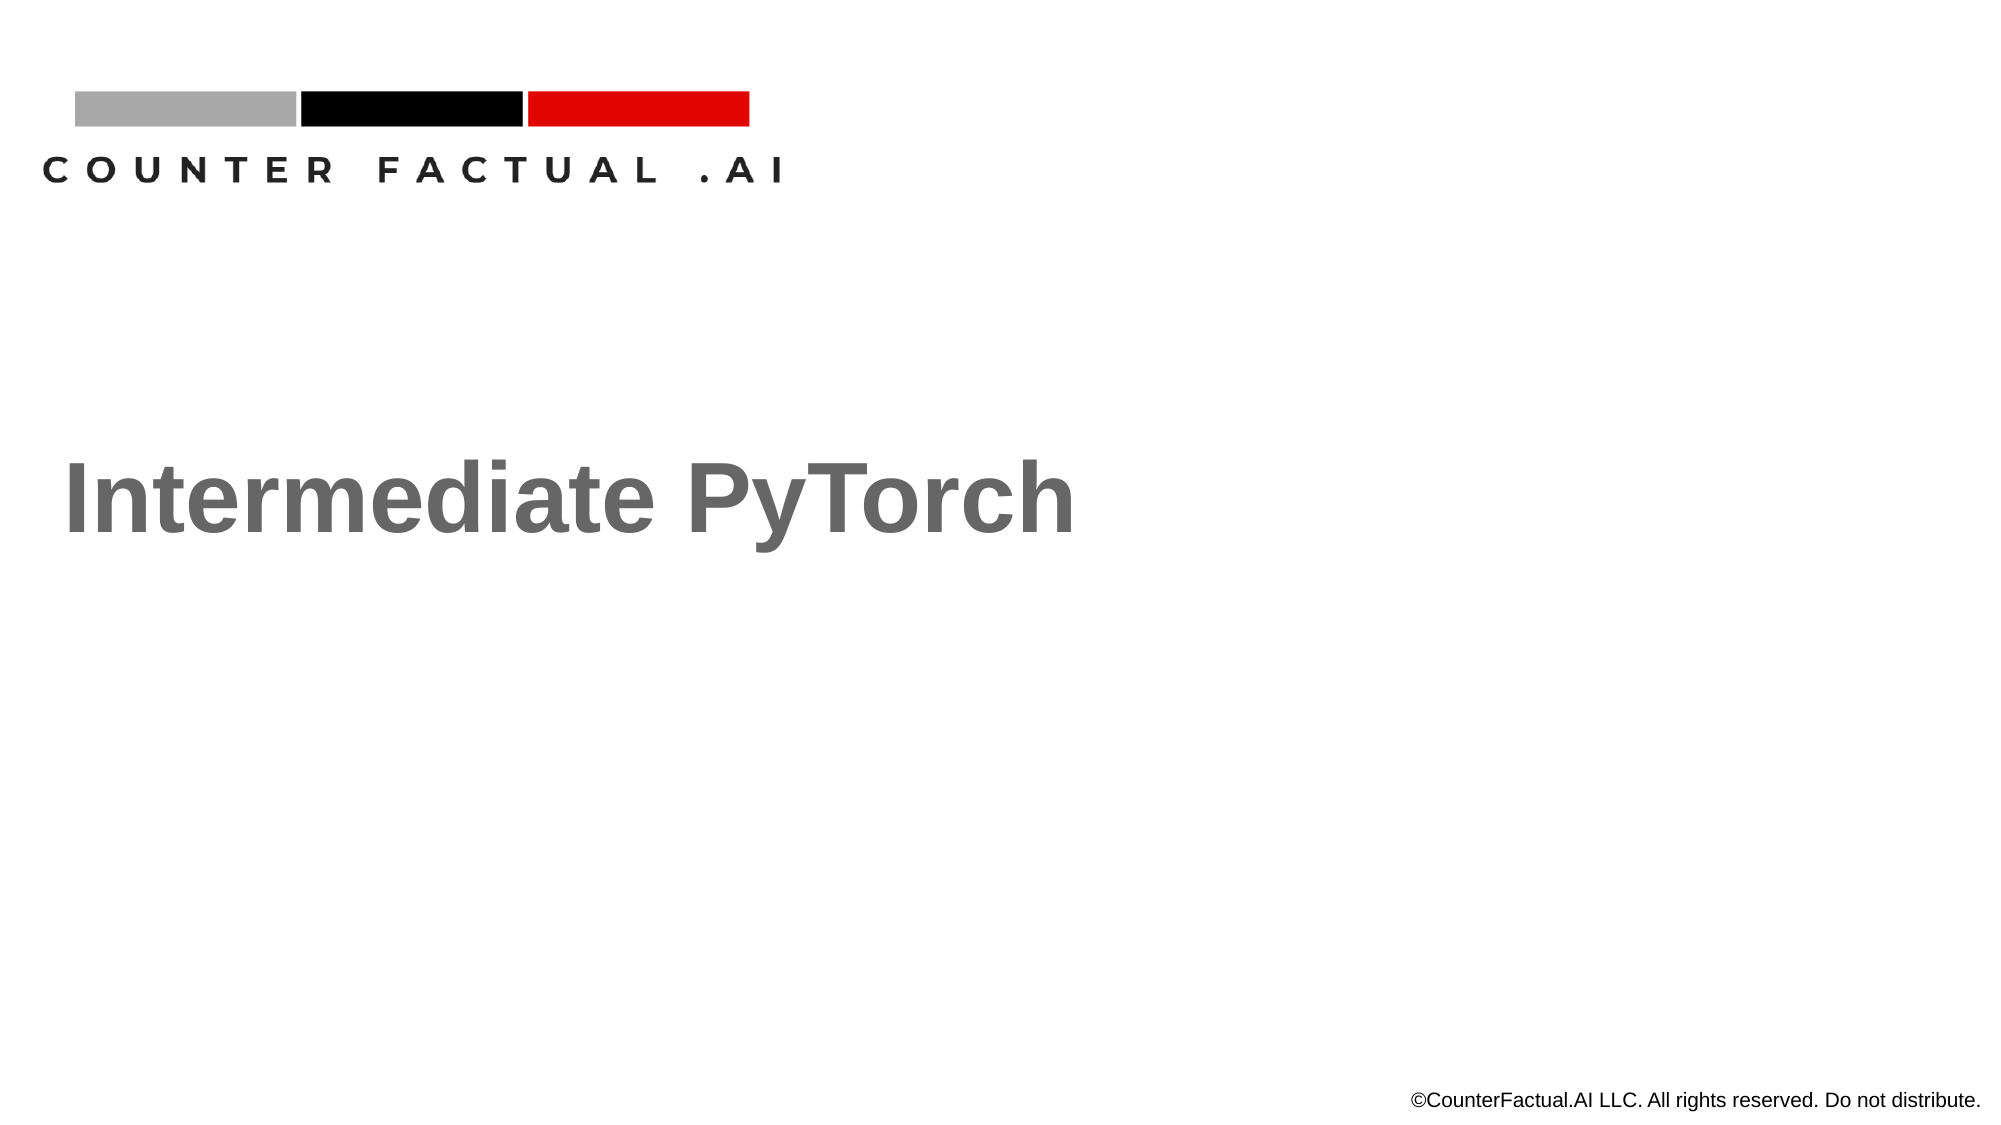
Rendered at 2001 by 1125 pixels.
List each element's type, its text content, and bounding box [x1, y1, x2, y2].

picture [39, 87, 794, 191]
text_box Intermediate PyTorch [49, 425, 1094, 561]
text_box ©CounterFactual.AI LLC. All rights reserved. Do not distribute. [1396, 1079, 1997, 1120]
